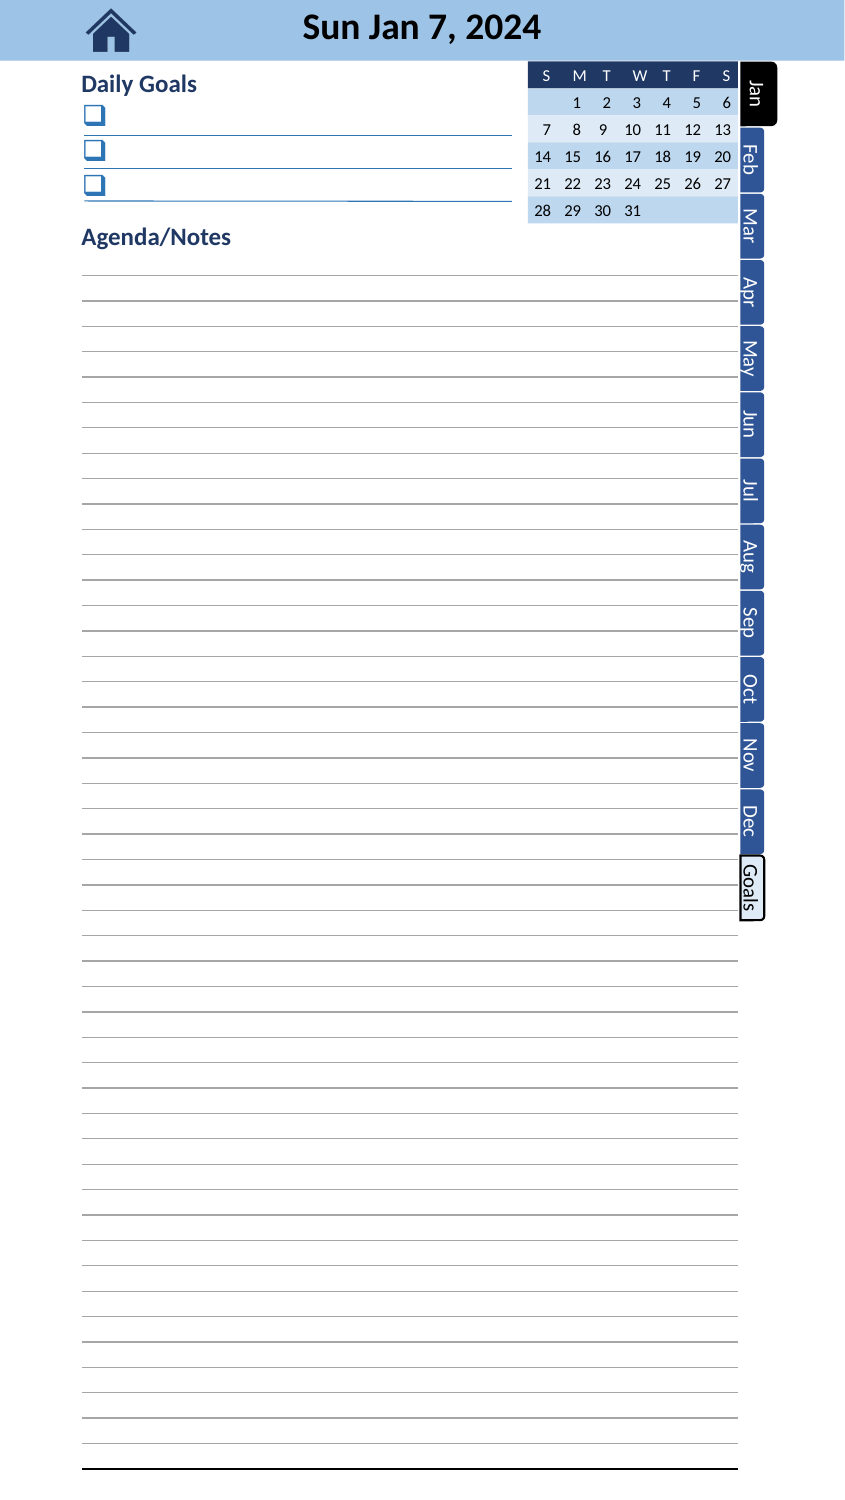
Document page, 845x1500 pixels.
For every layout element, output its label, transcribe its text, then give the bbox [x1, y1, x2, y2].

picture [82, 1, 140, 59]
list Sun Jan 7, 2024 [190, 0, 655, 61]
